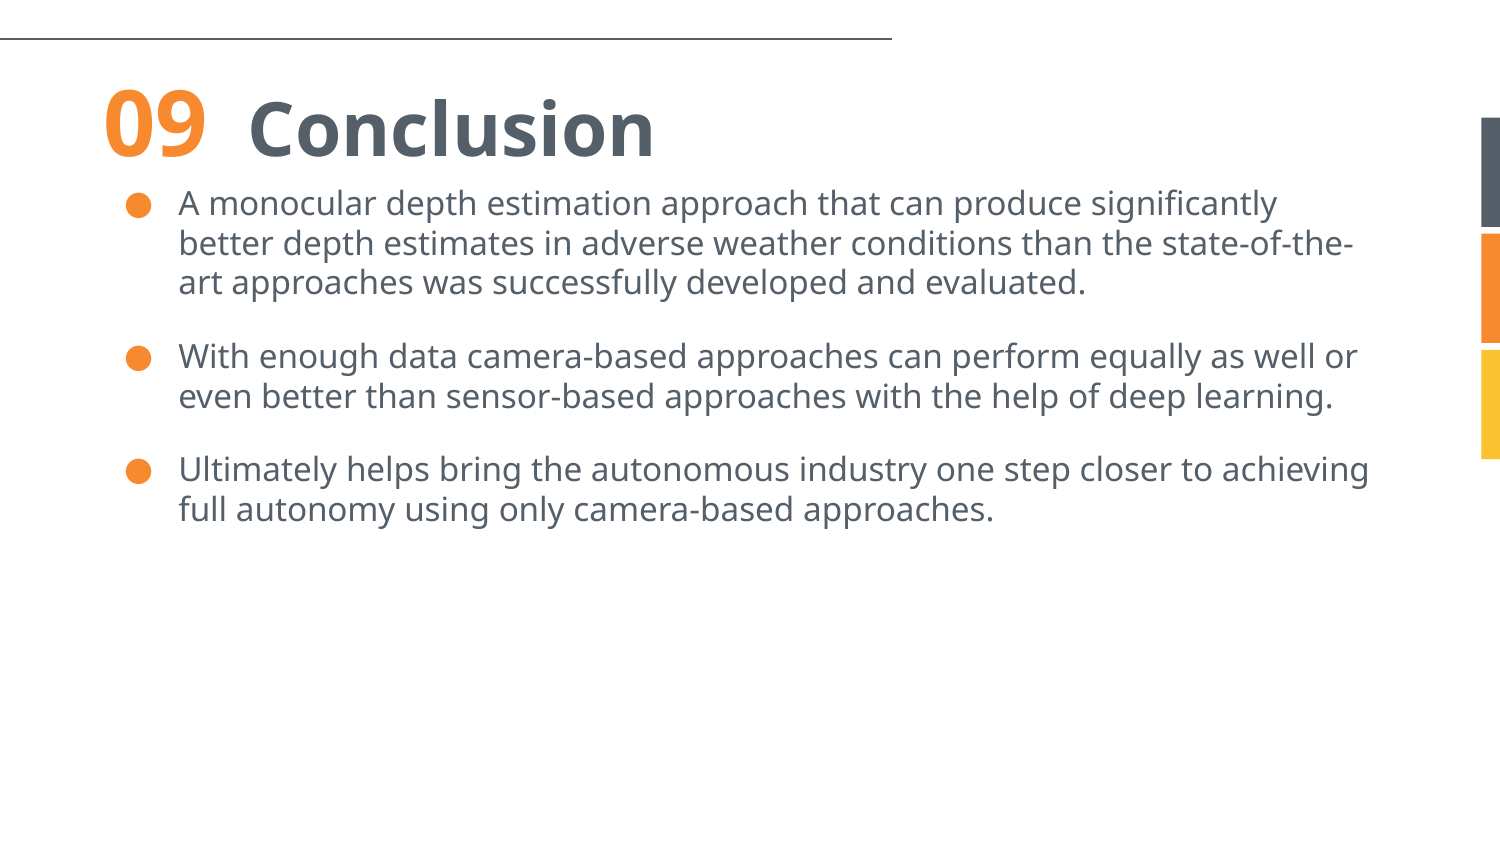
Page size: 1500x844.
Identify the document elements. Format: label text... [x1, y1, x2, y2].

text_box A monocular depth estimation approach that can produce significantly better depth estimates in adverse weather conditions than the state-of-the-art approaches was successfully developed and evaluated. With enough data camera-based approaches can perform equally as well or even better than sensor-based approaches with the help of deep learning. Ultimately helps bring the autonomous industry one step closer to achieving full autonomy using only camera-based approaches. [88, 166, 1394, 728]
text_box 09 Conclusion [88, 72, 1332, 166]
